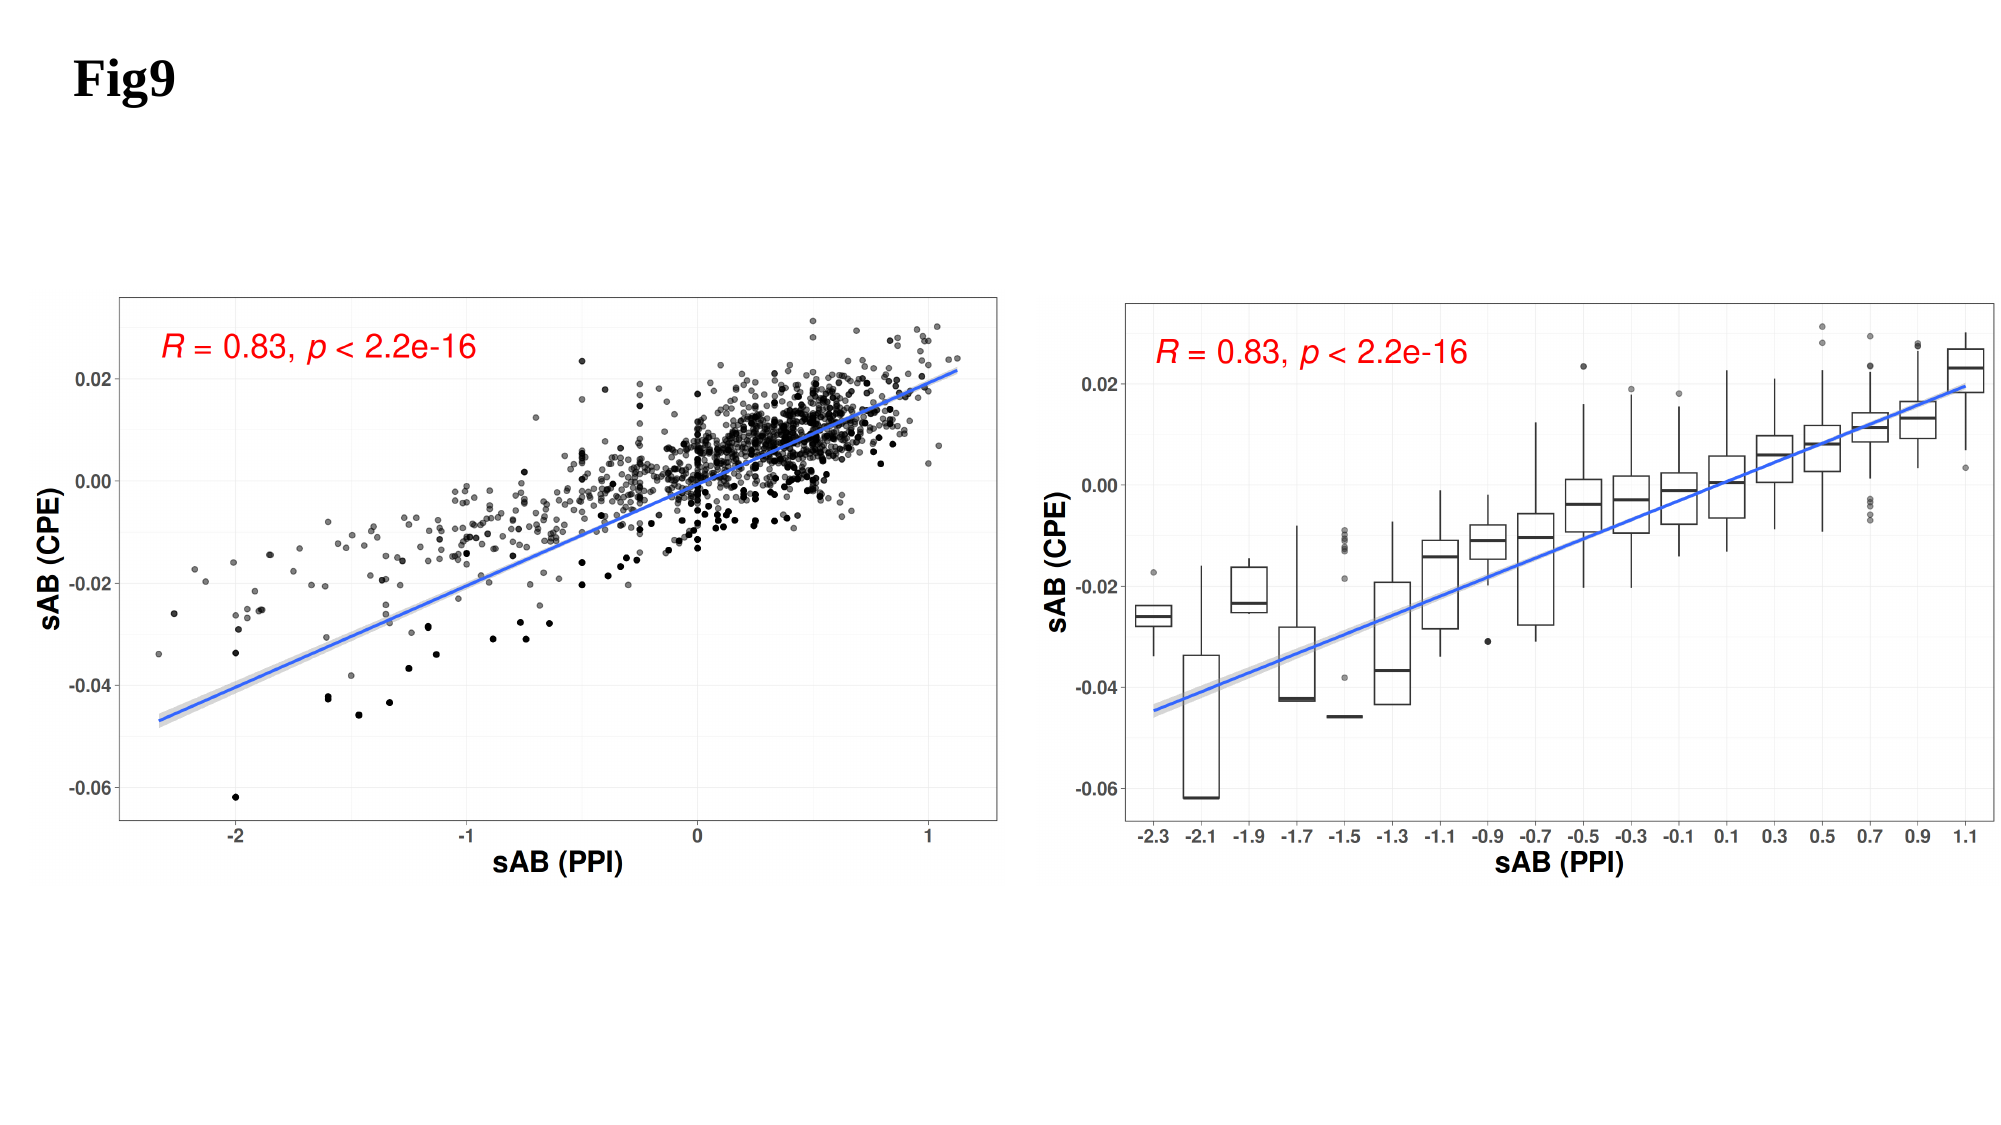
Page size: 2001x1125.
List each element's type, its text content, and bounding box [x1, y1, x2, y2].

picture [29, 289, 1005, 887]
text_box Fig9 [58, 35, 364, 110]
picture [1036, 294, 2000, 886]
